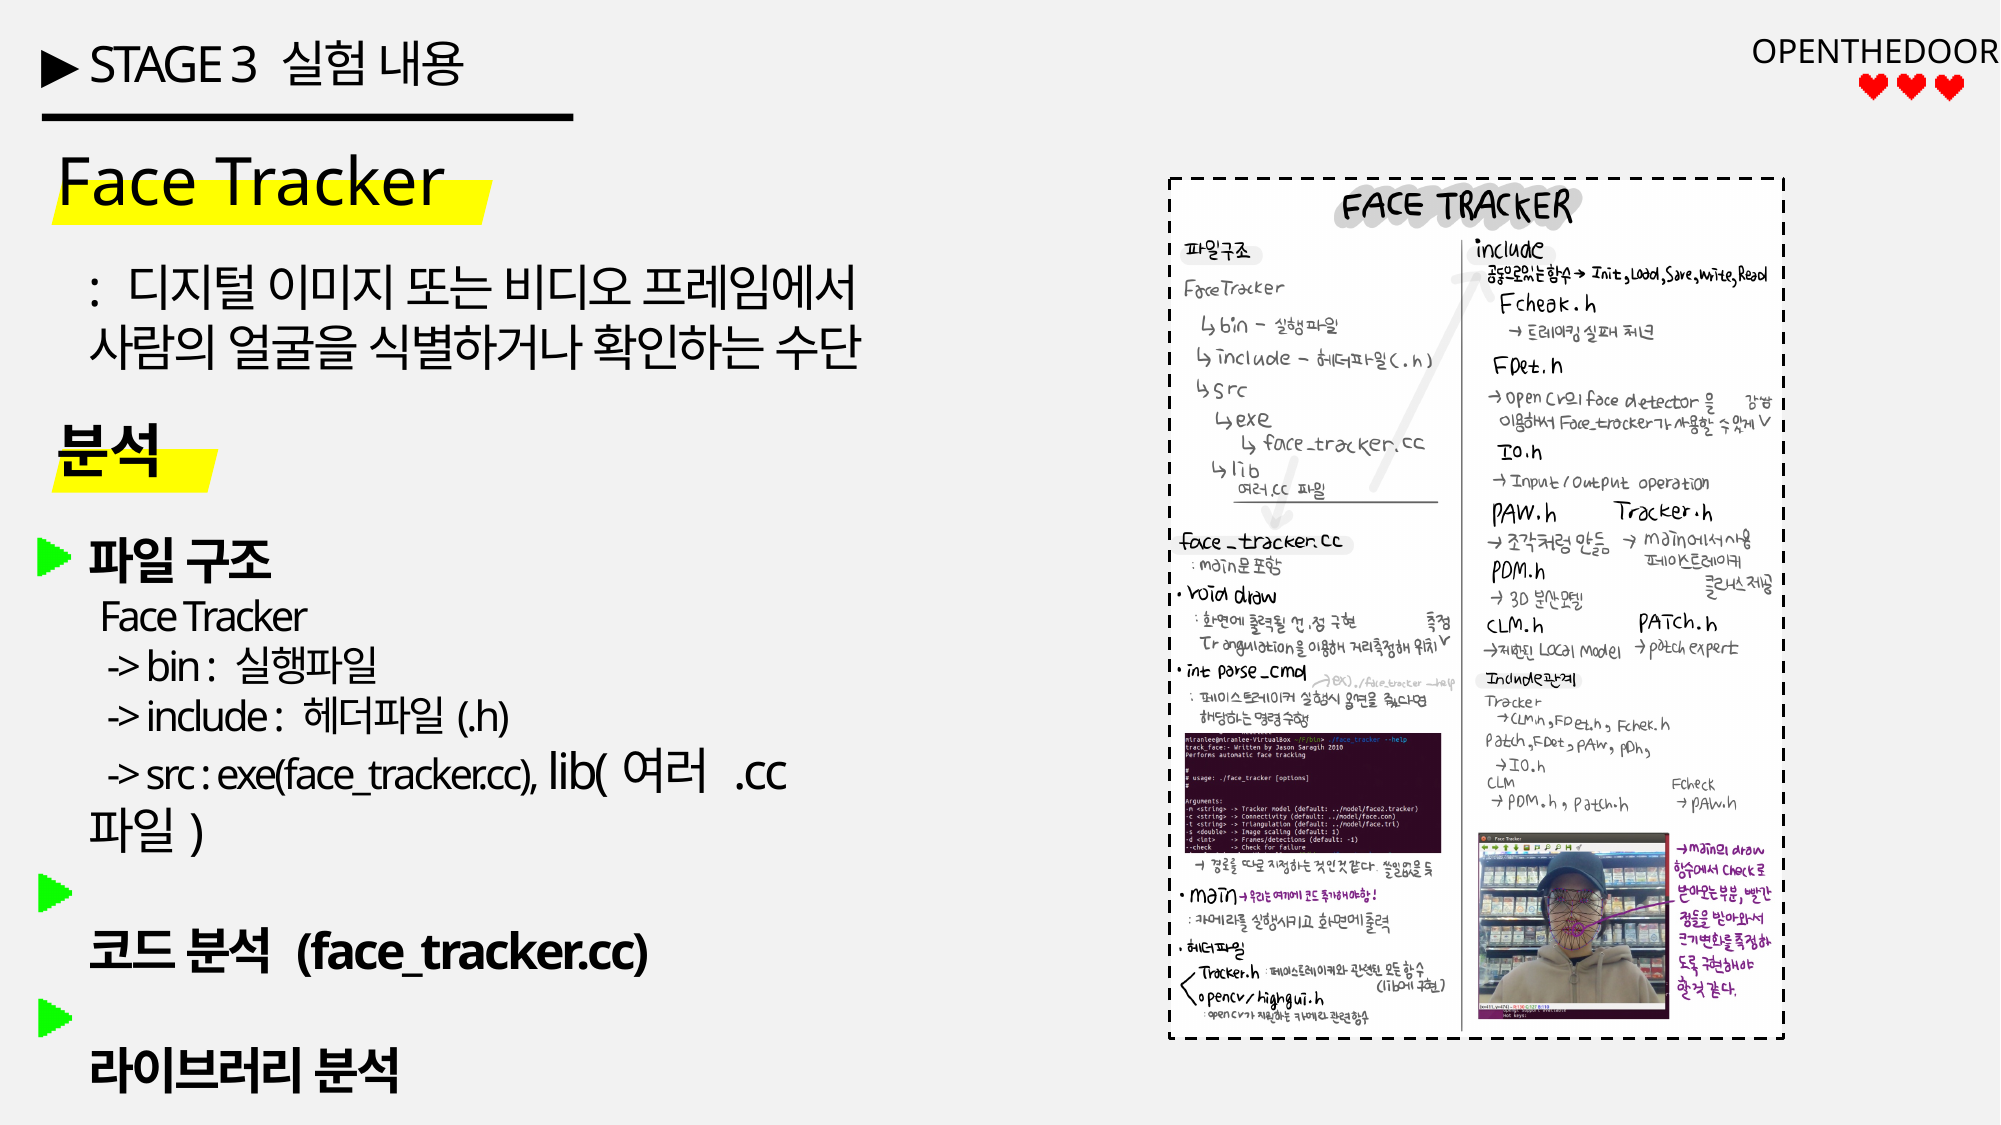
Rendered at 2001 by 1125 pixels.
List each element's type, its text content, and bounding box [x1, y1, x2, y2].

picture [21, 973, 98, 1050]
picture [19, 512, 96, 589]
text_box : 디지털 이미지 또는 비디오 프레임에서 사람의 얼굴을 식별하거나 확인하는 수단 [73, 248, 1000, 384]
text_box 파일 구조 Face Tracker -> bin : 실행파일 -> include : 헤더파일(.h) -> src : exe(face_tracker.cc), lib(여러 .cc 파일) 코드 분석 (face_tracker.cc) 라이브러리 분석 [73, 521, 893, 1125]
text_box [41, 113, 574, 122]
text_box ▶ STAGE 3 실험 내용 [26, 25, 737, 100]
text_box [483, 179, 495, 224]
picture [1170, 180, 1782, 1037]
text_box Face Tracker [41, 131, 483, 227]
text_box OPENTHEDOOR [1676, 23, 2000, 78]
picture [20, 849, 97, 925]
text_box 분석 [41, 406, 219, 491]
picture [1855, 66, 1970, 111]
